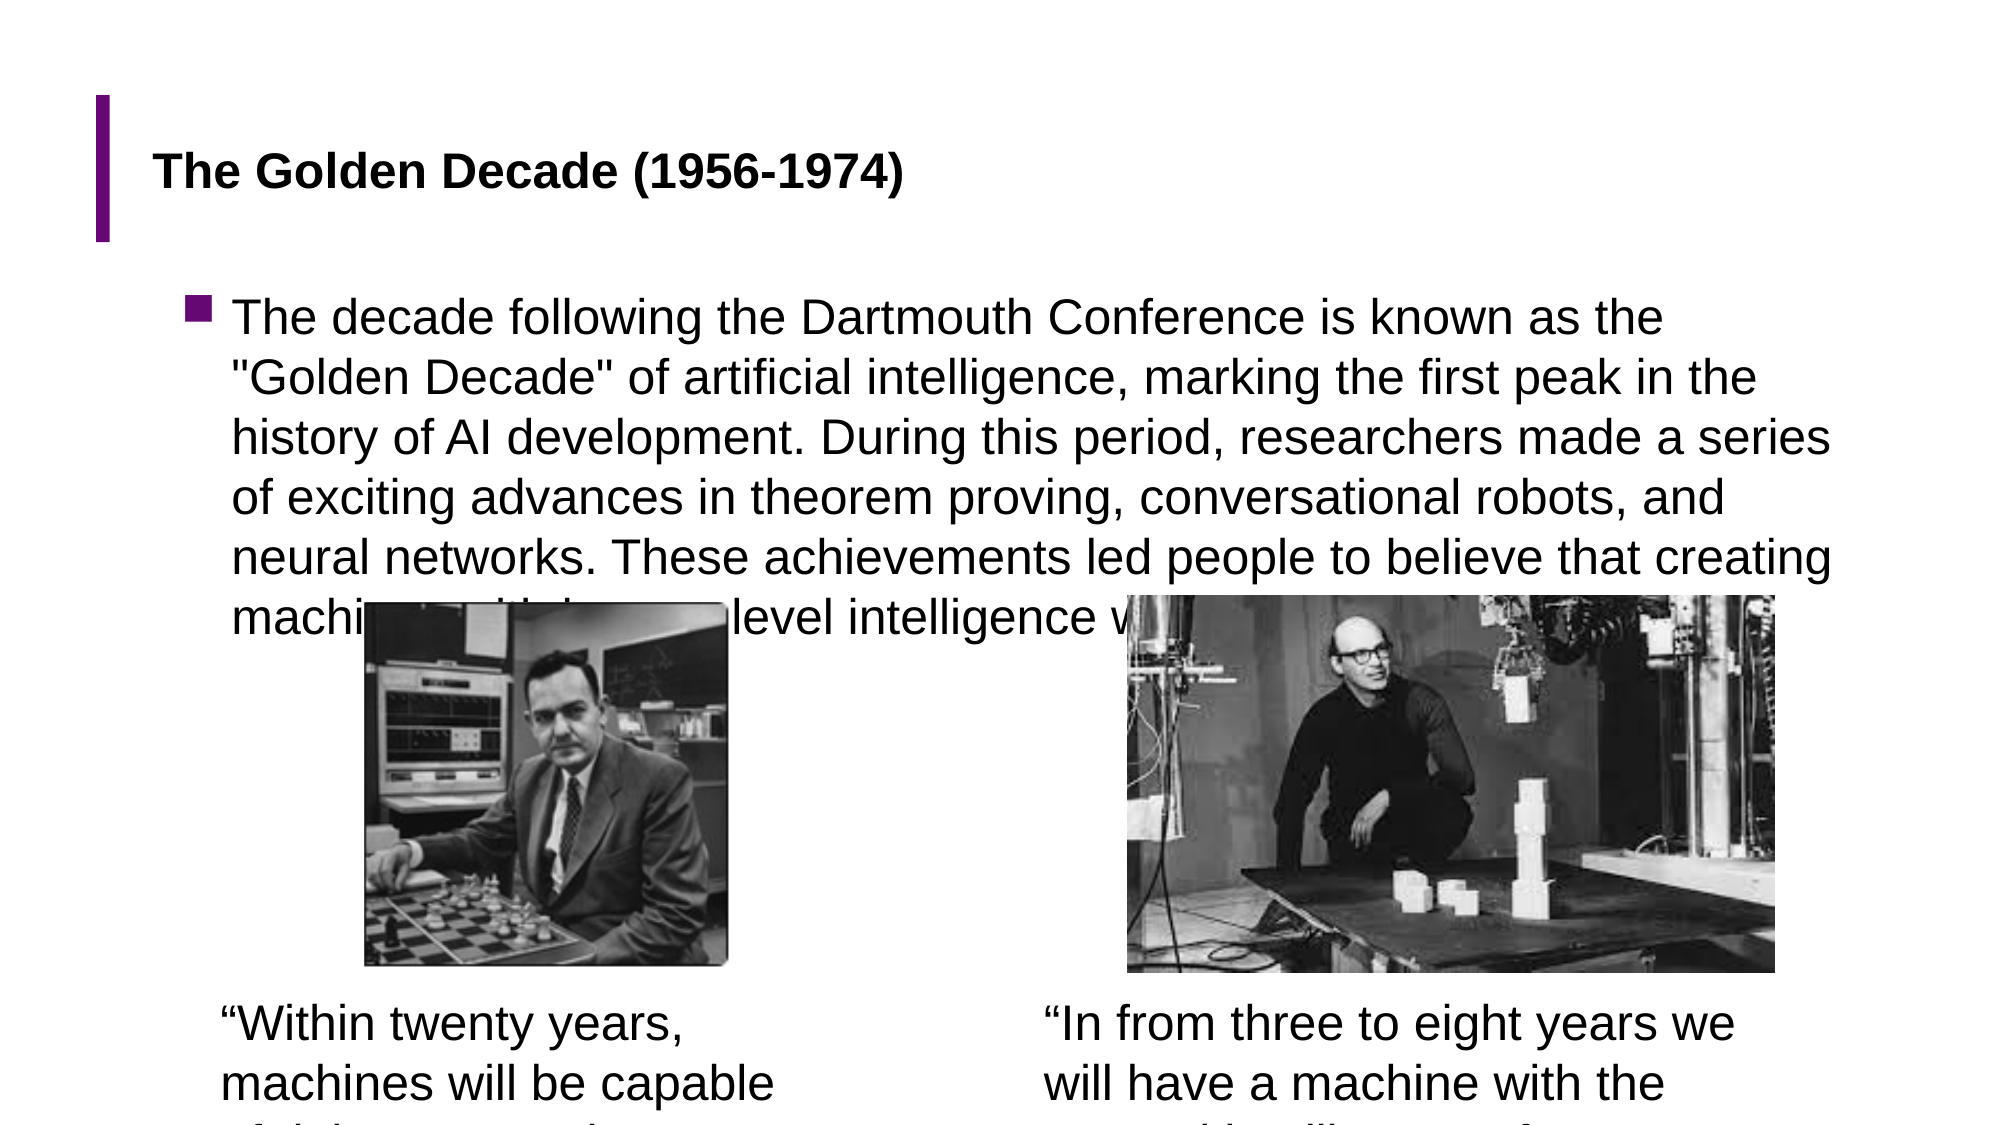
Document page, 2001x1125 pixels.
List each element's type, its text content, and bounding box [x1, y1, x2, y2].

text_box “In from three to eight years we will have a machine with the general intelligence of an average human being.” — Marvin Minsky, 1970. [1029, 983, 1785, 1125]
text_box “Within twenty years, machines will be capable of doing any work a man can do.” — Herbert Simon, 1956. [205, 983, 833, 1125]
text_box The decade following the Dartmouth Conference is known as the "Golden Decade" of artificial intelligence, marking the first peak in the history of AI development. During this period, researchers made a series of exciting advances in theorem proving, conversational robots, and neural networks. These achievements led people to believe that creating machines with human-level intelligence was not a difficult task. [166, 277, 1863, 653]
picture [1126, 595, 1776, 973]
title The Golden Decade (1956-1974) [137, 59, 1863, 278]
picture [363, 602, 733, 972]
